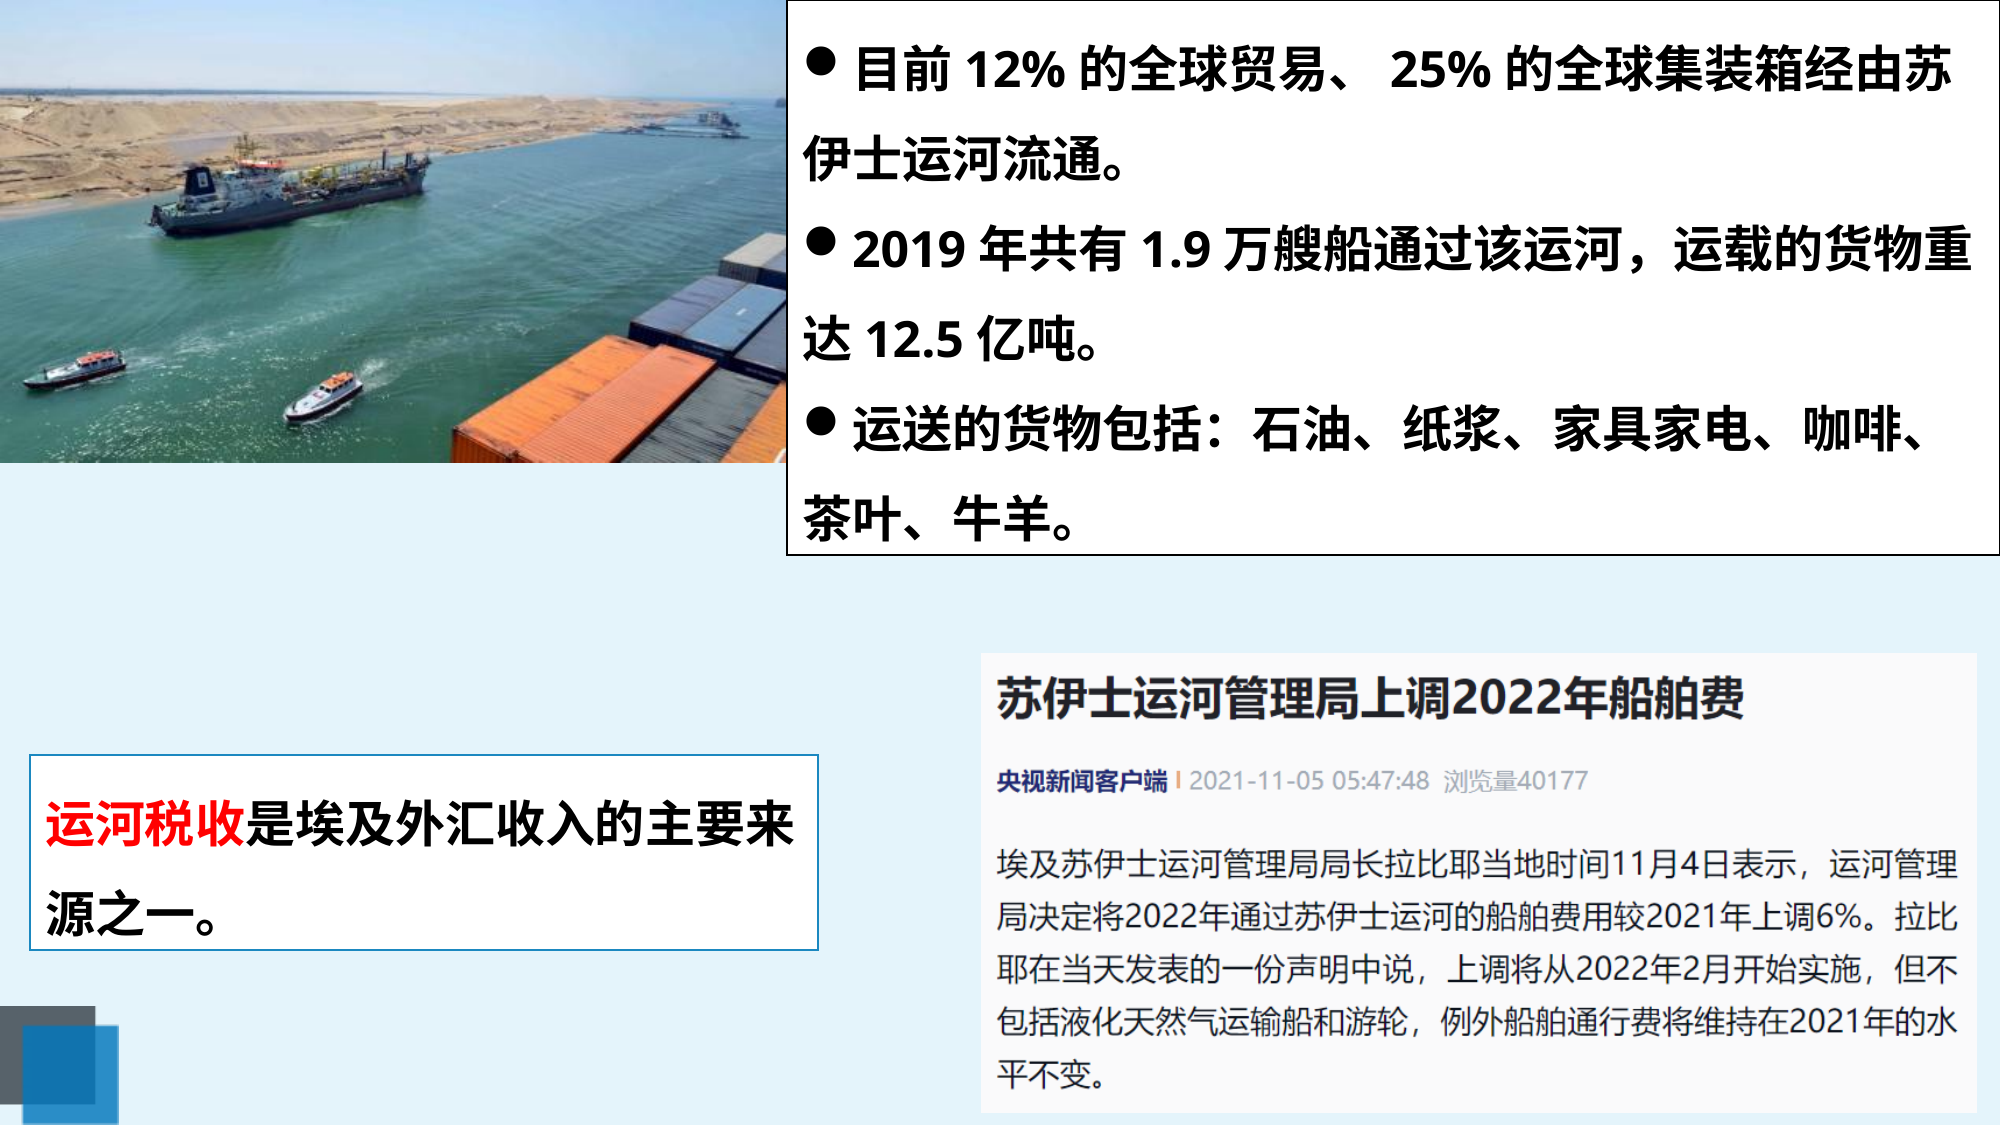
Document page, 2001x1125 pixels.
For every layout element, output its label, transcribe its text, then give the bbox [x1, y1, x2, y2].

picture [981, 653, 1977, 1113]
picture [0, 0, 788, 463]
text_box 目前12%的全球贸易、25%的全球集装箱经由苏伊士运河流通。 2019年共有1.9万艘船通过该运河，运载的货物重达12.5亿吨。 运送的货物包括：石油、纸浆、家具家电、咖啡、茶叶、牛羊。 [786, 0, 2000, 556]
text_box 运河税收是埃及外汇收入的主要来源之一。 [29, 754, 819, 951]
picture [0, 1006, 119, 1125]
